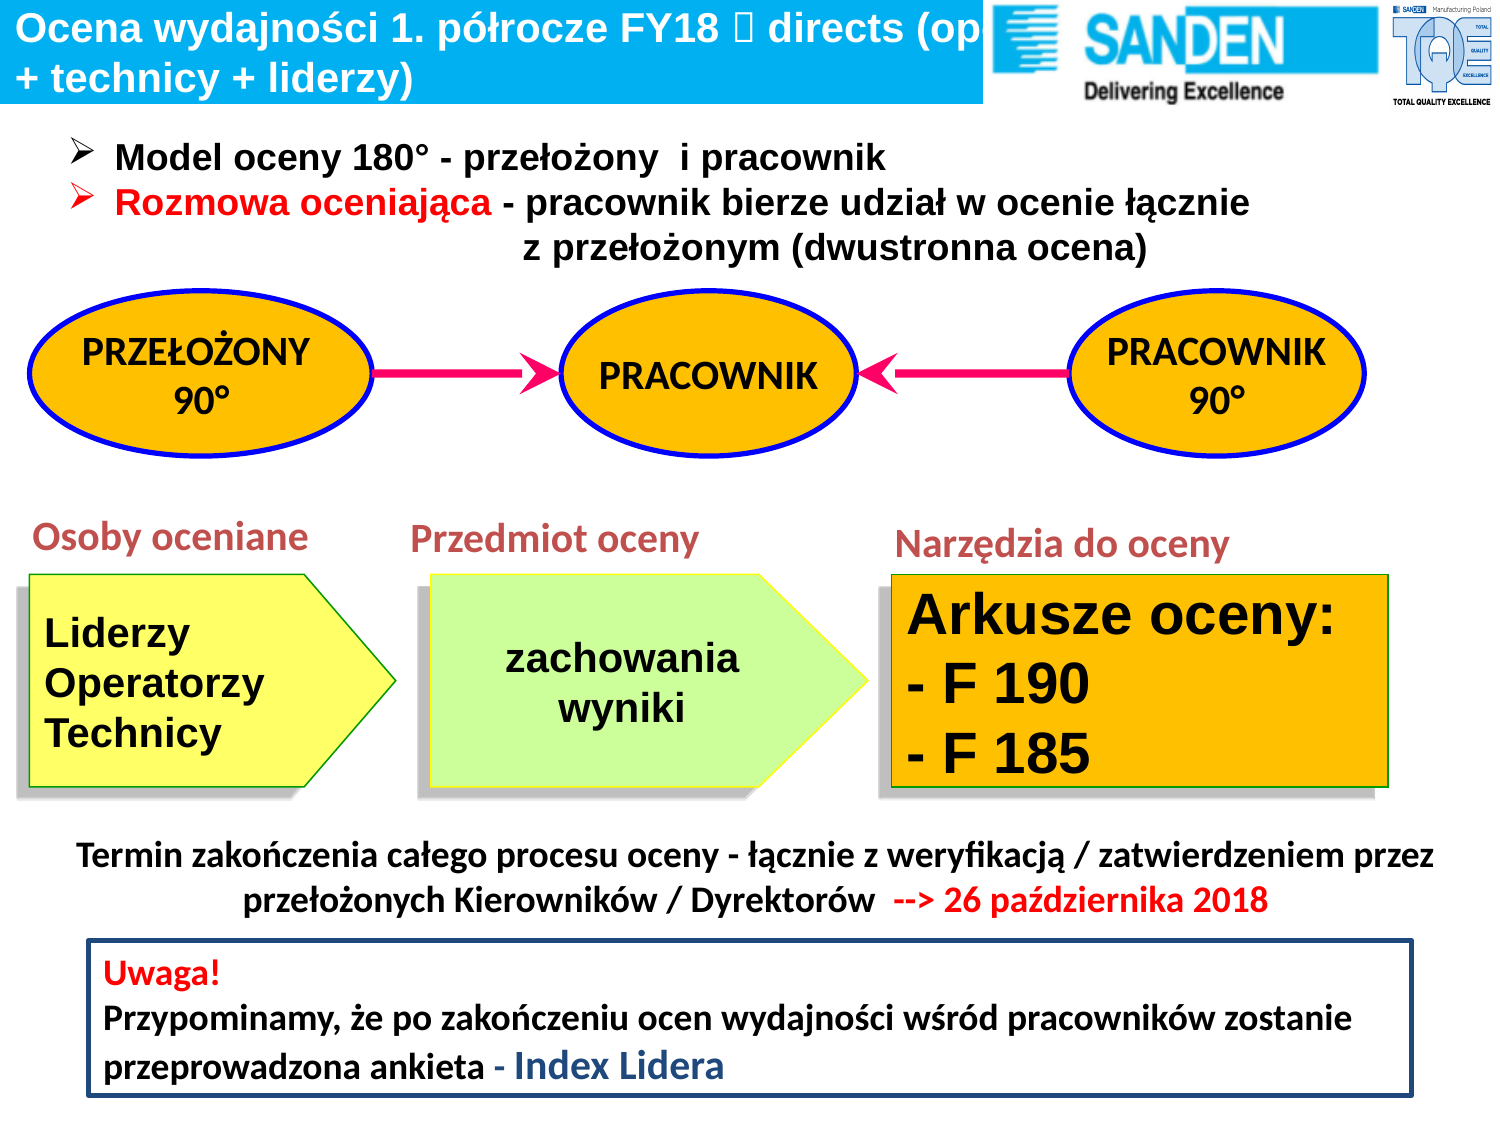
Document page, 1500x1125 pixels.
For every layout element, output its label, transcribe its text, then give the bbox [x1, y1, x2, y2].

text_box Osoby oceniane [17, 501, 384, 567]
text_box Narzędzia do oceny [879, 508, 1400, 574]
text_box Termin zakończenia całego procesu oceny - łącznie z weryfikacją / zatwierdzeniem przez przełożonych Kierowników / Dyrektorów --> 26 października 2018 [5, 822, 1500, 927]
text_box PRZEŁOŻONY 90° [29, 290, 373, 457]
text_box Uwaga! Przypominamy, że po zakończeniu ocen wydajności wśród pracowników zostanie przeprowadzona ankieta - Index Lidera [88, 940, 1412, 1096]
text_box [856, 363, 877, 384]
text_box PRACOWNIK [561, 290, 857, 457]
text_box PRACOWNIK 90° [1068, 290, 1365, 457]
text_box [64, 397, 1447, 523]
text_box [540, 363, 562, 384]
text_box Arkusze oceny: - F 190 - F 185 [891, 574, 1388, 787]
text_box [983, 0, 1497, 114]
text_box zachowania wyniki [430, 574, 868, 787]
text_box Liderzy Operatorzy Technicy [29, 574, 396, 787]
text_box Ocena wydajności 1. półrocze FY18  directs (operatorzy + technicy + liderzy) [0, 0, 979, 102]
text_box Przedmiot oceny [395, 503, 821, 569]
text_box Model oceny 180° - przełożony i pracownik Rozmowa oceniająca - pracownik bierze udział w ocenie łącznie z przełożonym (dwustronna ocena) [53, 125, 1400, 276]
